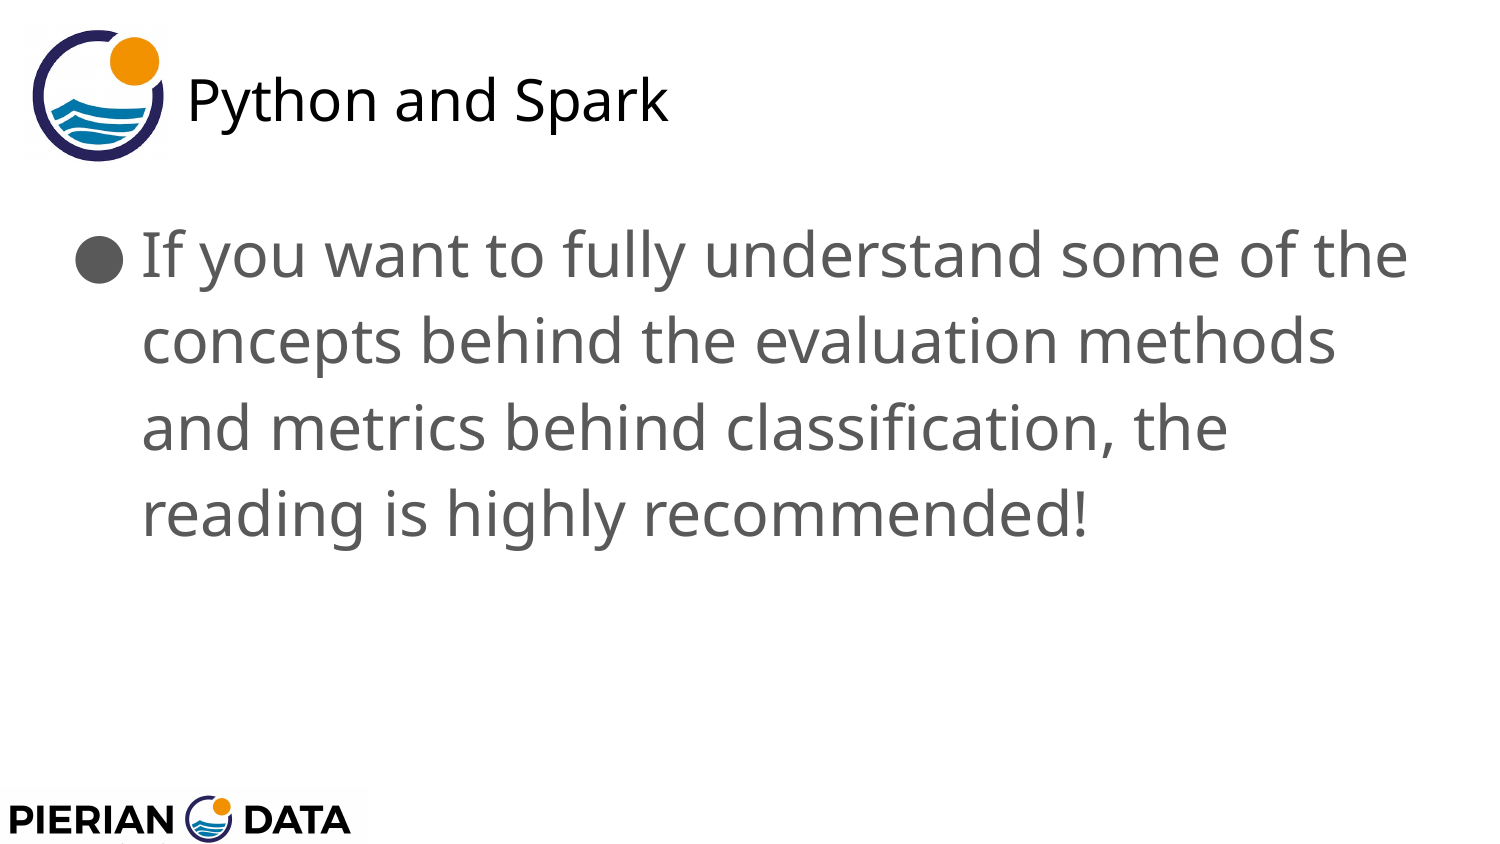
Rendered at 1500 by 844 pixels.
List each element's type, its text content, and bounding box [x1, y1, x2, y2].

title Python and Spark [176, 48, 1449, 143]
picture [0, 787, 368, 844]
list If you want to fully understand some of the concepts behind the evaluation methods and metrics behind classification, the reading is highly recommended! [51, 189, 1449, 750]
picture [24, 24, 172, 167]
